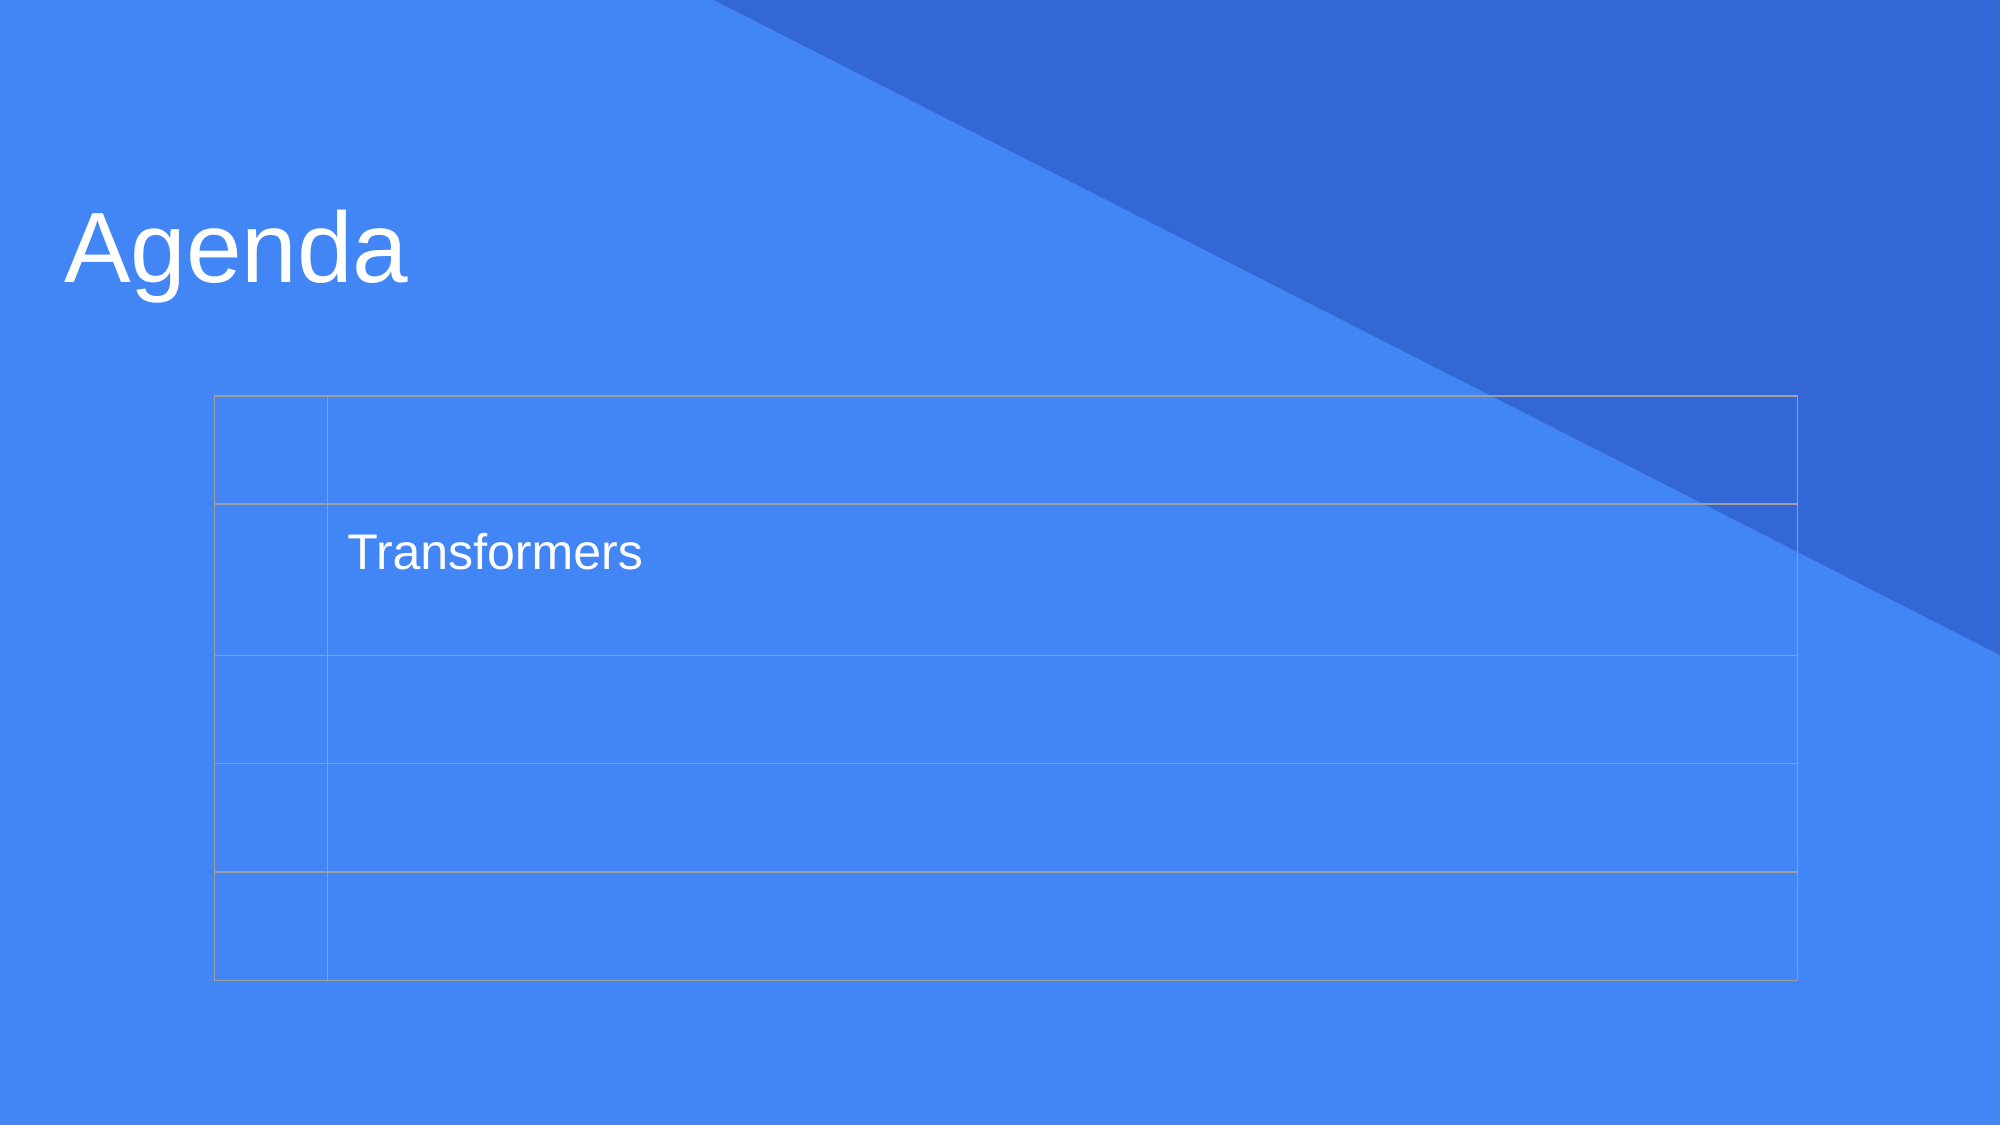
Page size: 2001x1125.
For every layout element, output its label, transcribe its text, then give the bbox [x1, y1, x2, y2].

table_header [328, 397, 1797, 503]
text_box Agenda [44, 162, 1843, 384]
table_header [215, 397, 327, 503]
table_cell [328, 873, 1797, 980]
table_cell [215, 764, 327, 871]
table_cell [215, 873, 327, 980]
table_cell [215, 656, 327, 763]
table_cell [328, 656, 1797, 763]
table_cell Transformers [328, 505, 1797, 655]
table_cell [328, 764, 1797, 871]
table_cell [215, 505, 327, 655]
